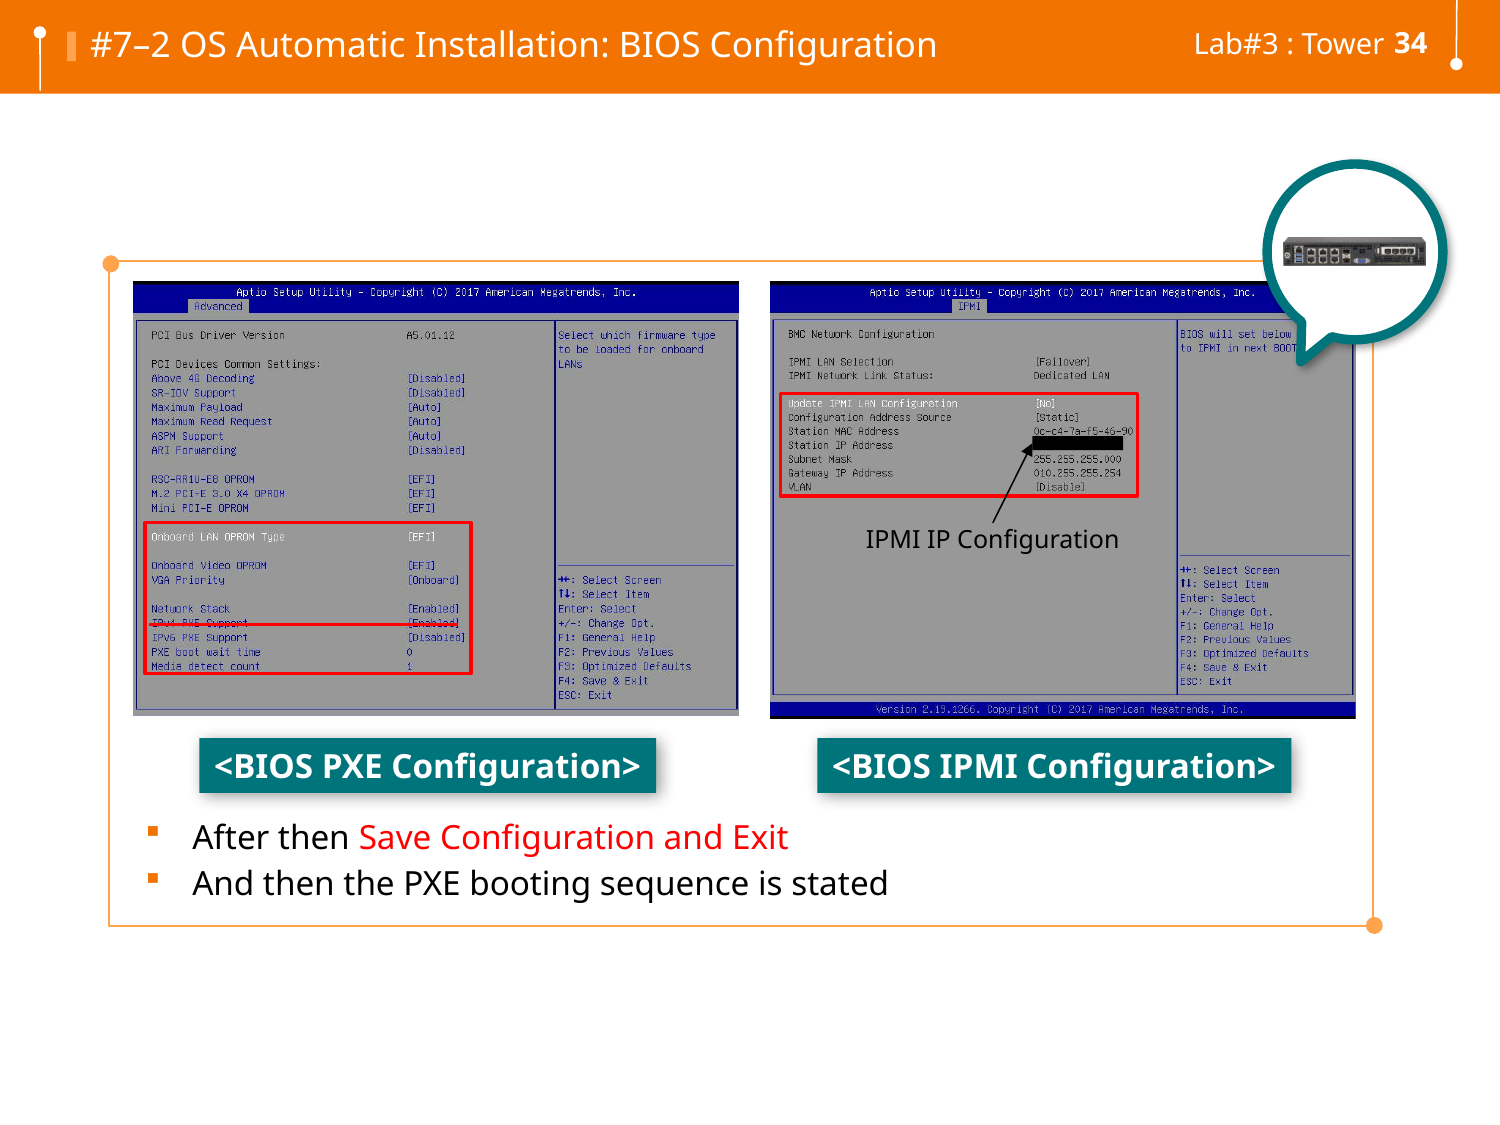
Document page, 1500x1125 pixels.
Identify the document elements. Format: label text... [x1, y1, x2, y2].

title #7–2 OS Automatic Installation: BIOS Configuration [75, 4, 1055, 89]
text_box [1266, 163, 1444, 341]
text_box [102, 254, 1384, 935]
